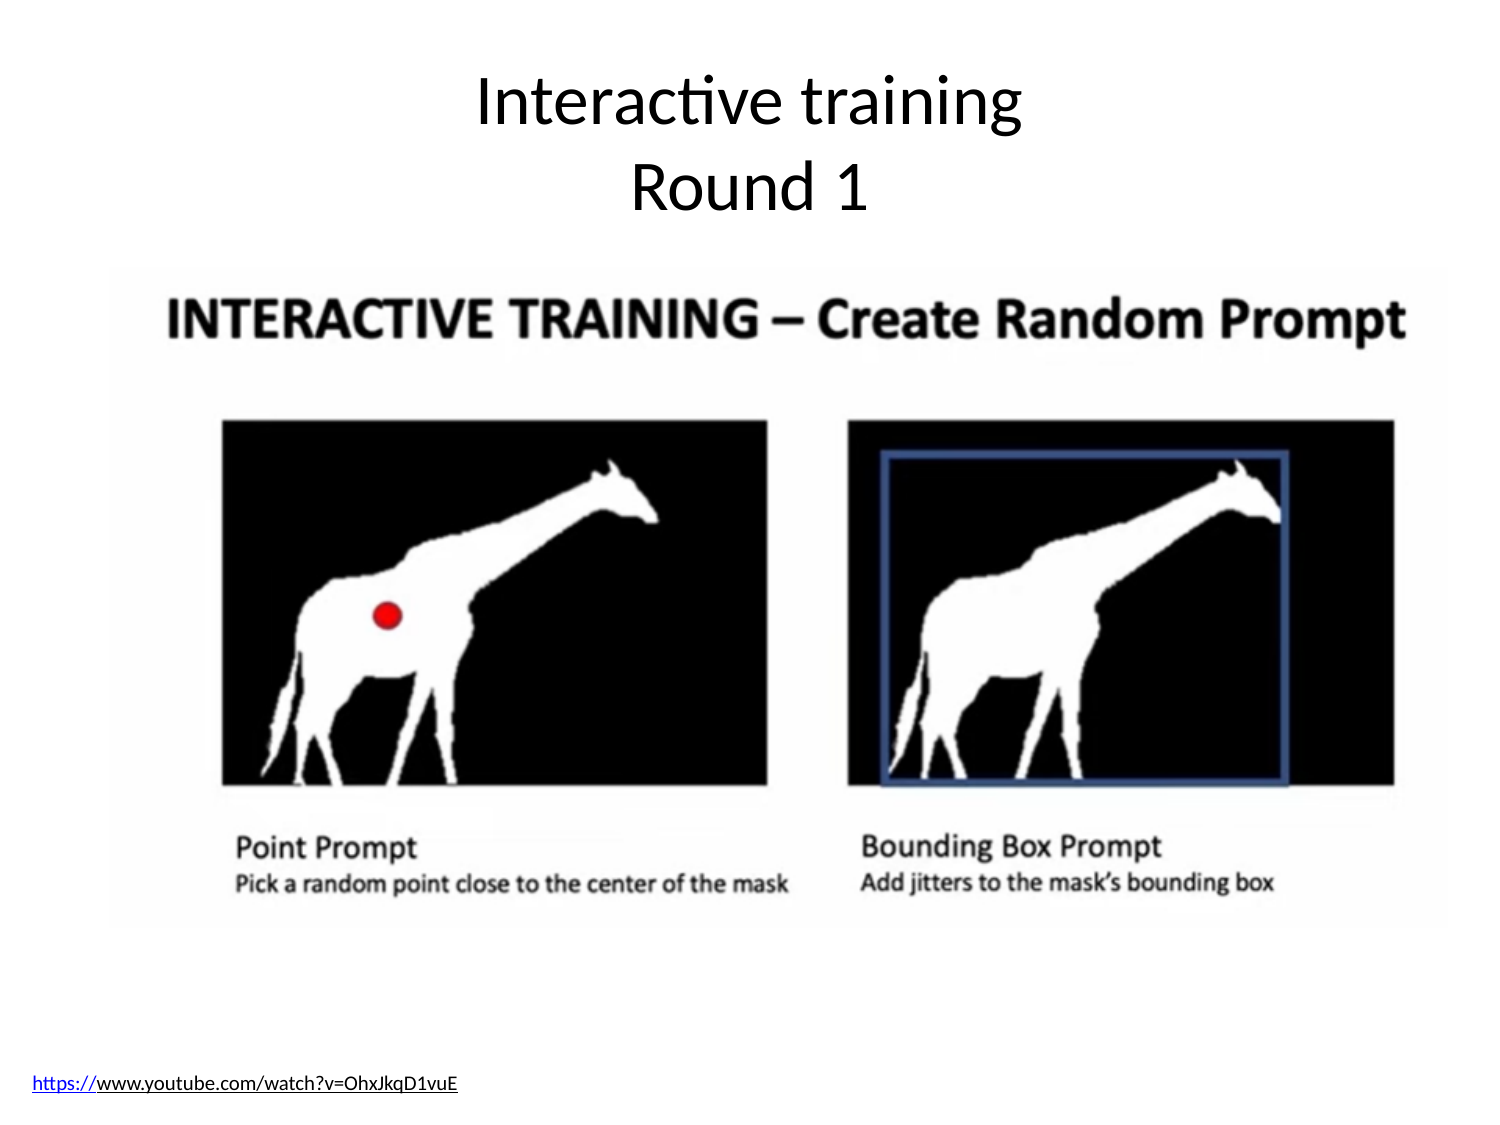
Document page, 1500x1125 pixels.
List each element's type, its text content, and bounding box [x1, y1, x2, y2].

title Interactive training Round 1 [75, 45, 1425, 233]
picture [109, 266, 1448, 929]
text_box https://www.youtube.com/watch?v=OhxJkqD1vuE [17, 1062, 768, 1102]
